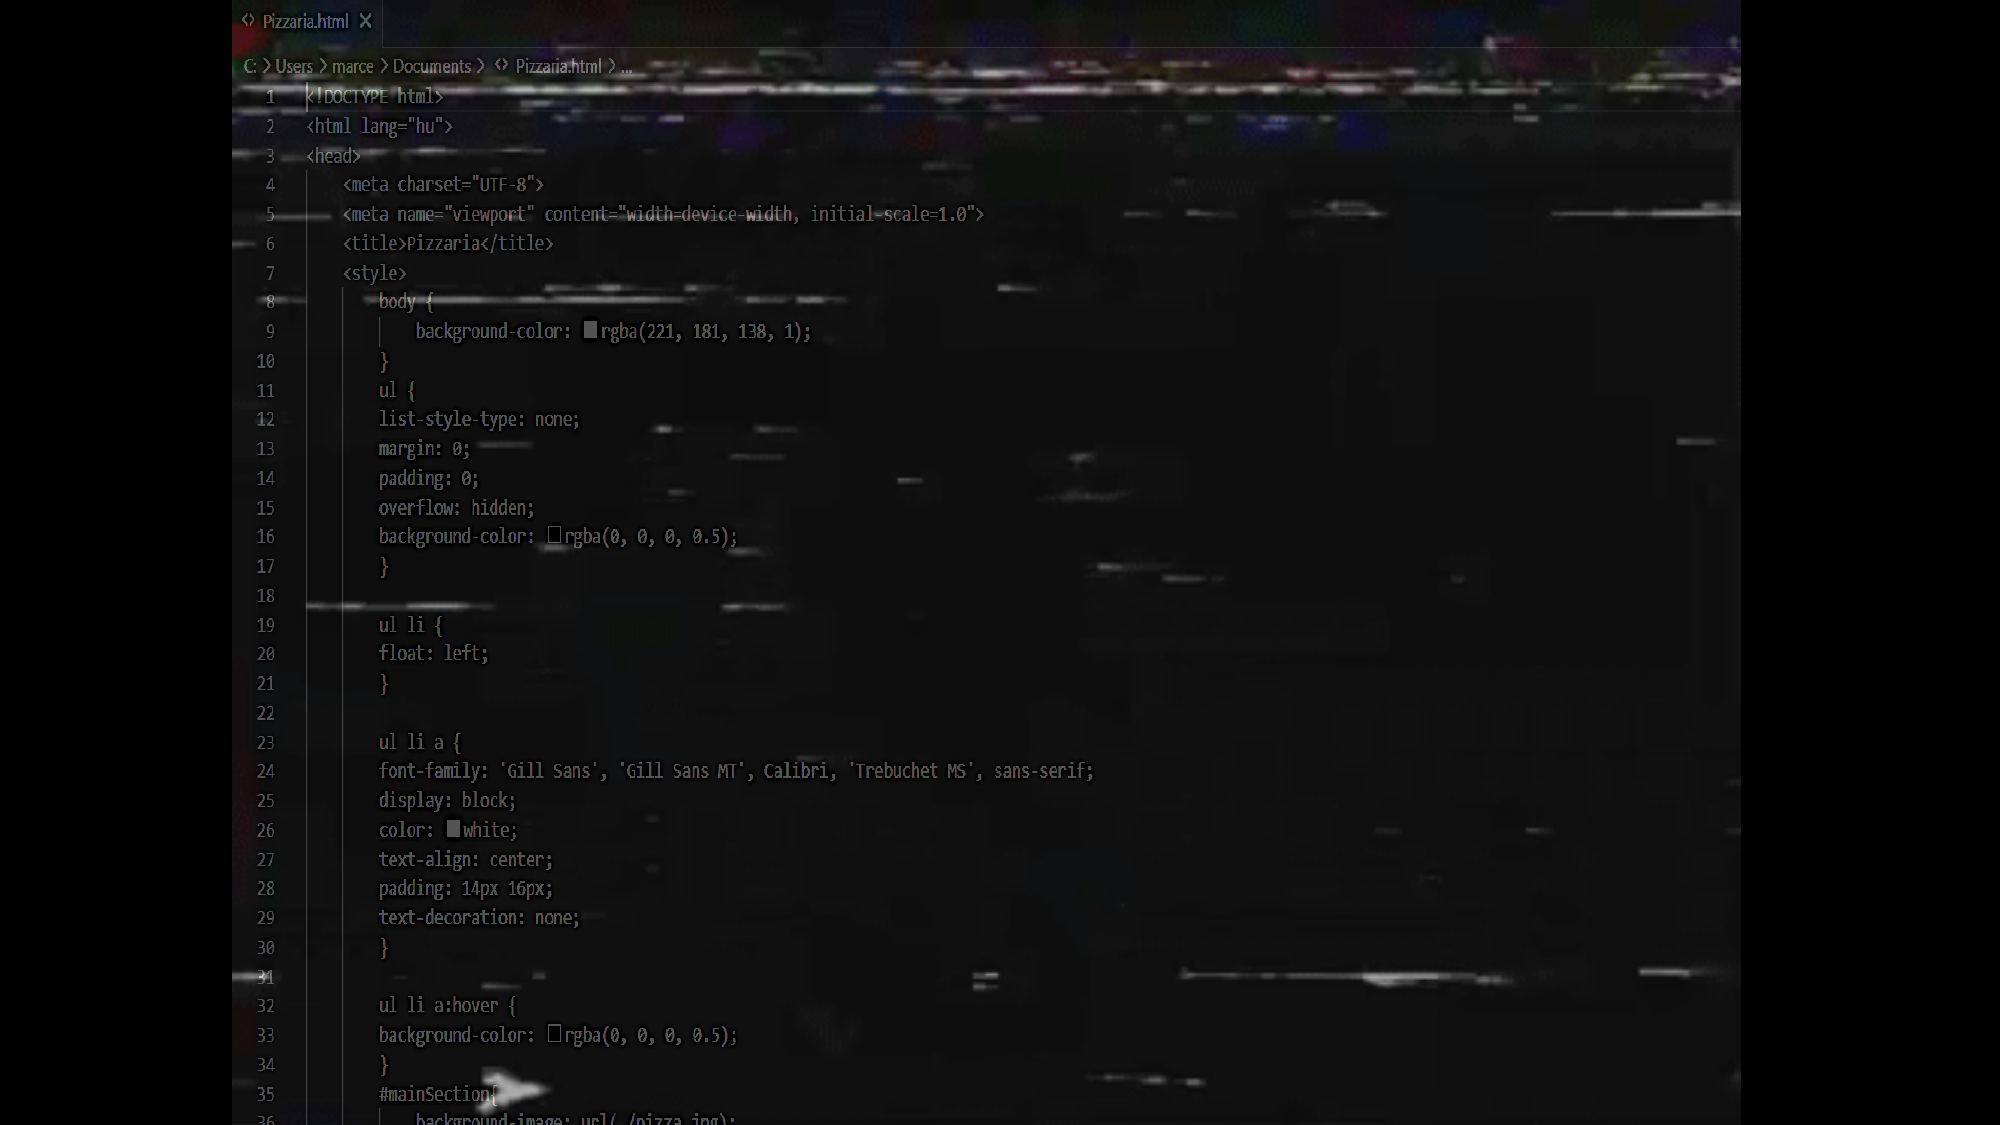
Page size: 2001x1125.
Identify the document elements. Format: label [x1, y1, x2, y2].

picture [232, 0, 1742, 1125]
